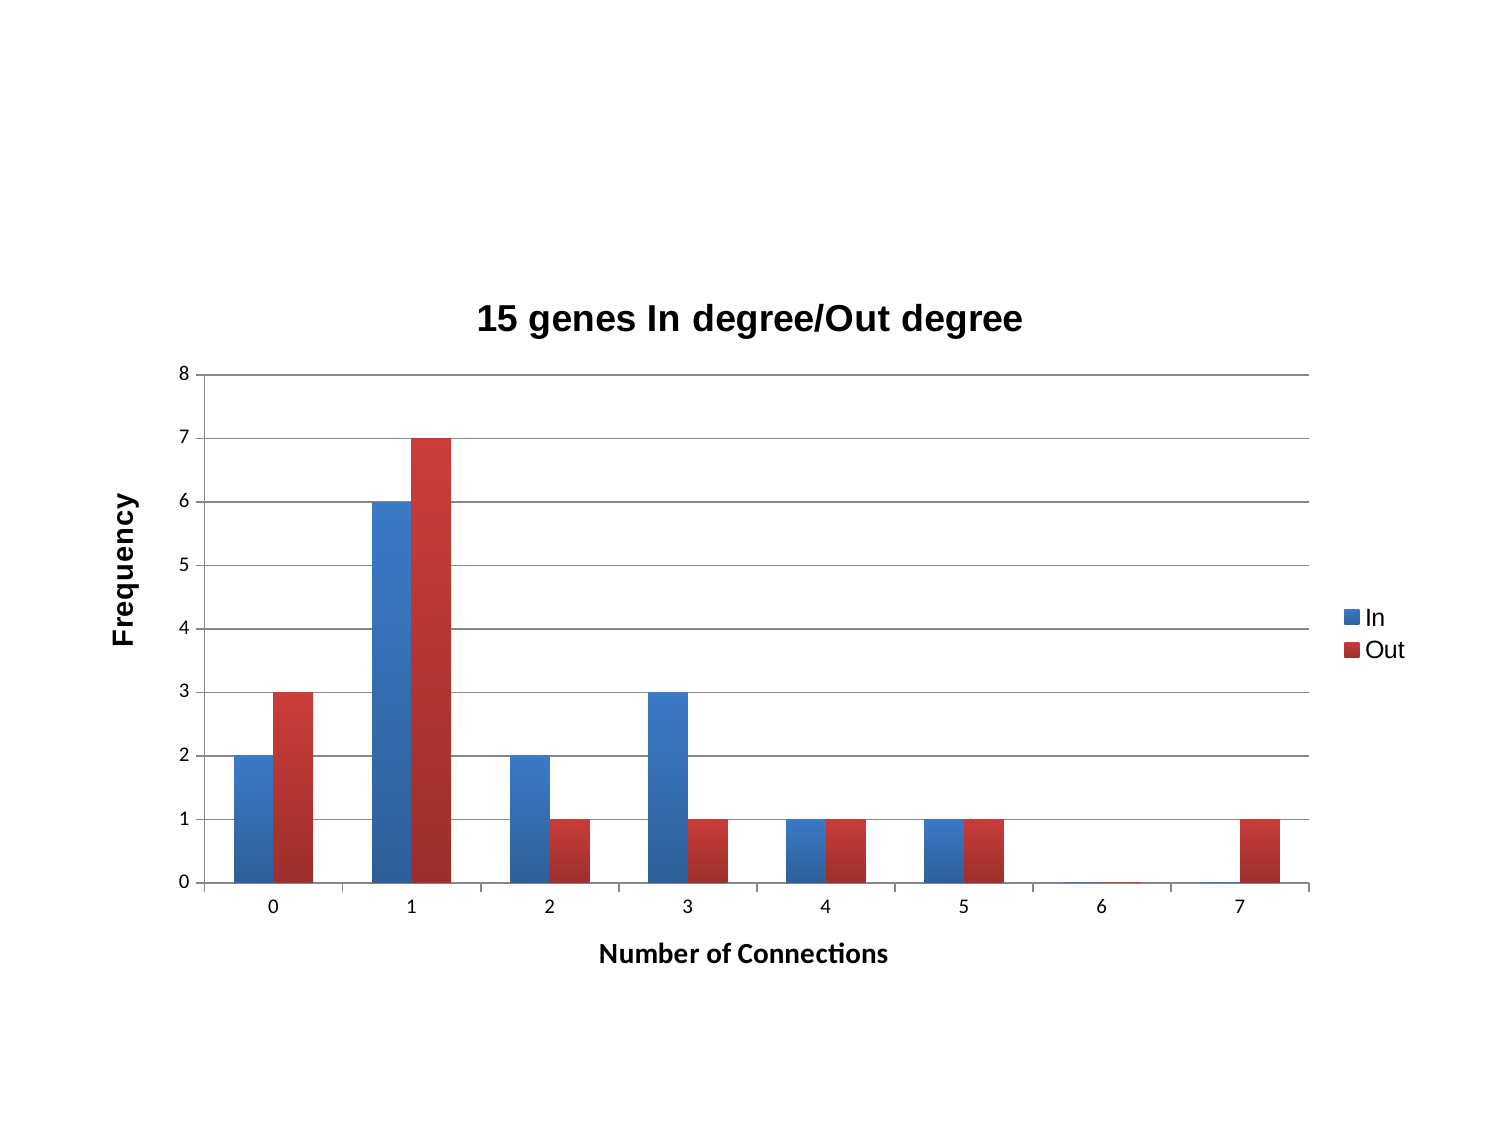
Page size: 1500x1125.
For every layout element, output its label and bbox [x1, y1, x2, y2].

chart [74, 262, 1426, 1006]
